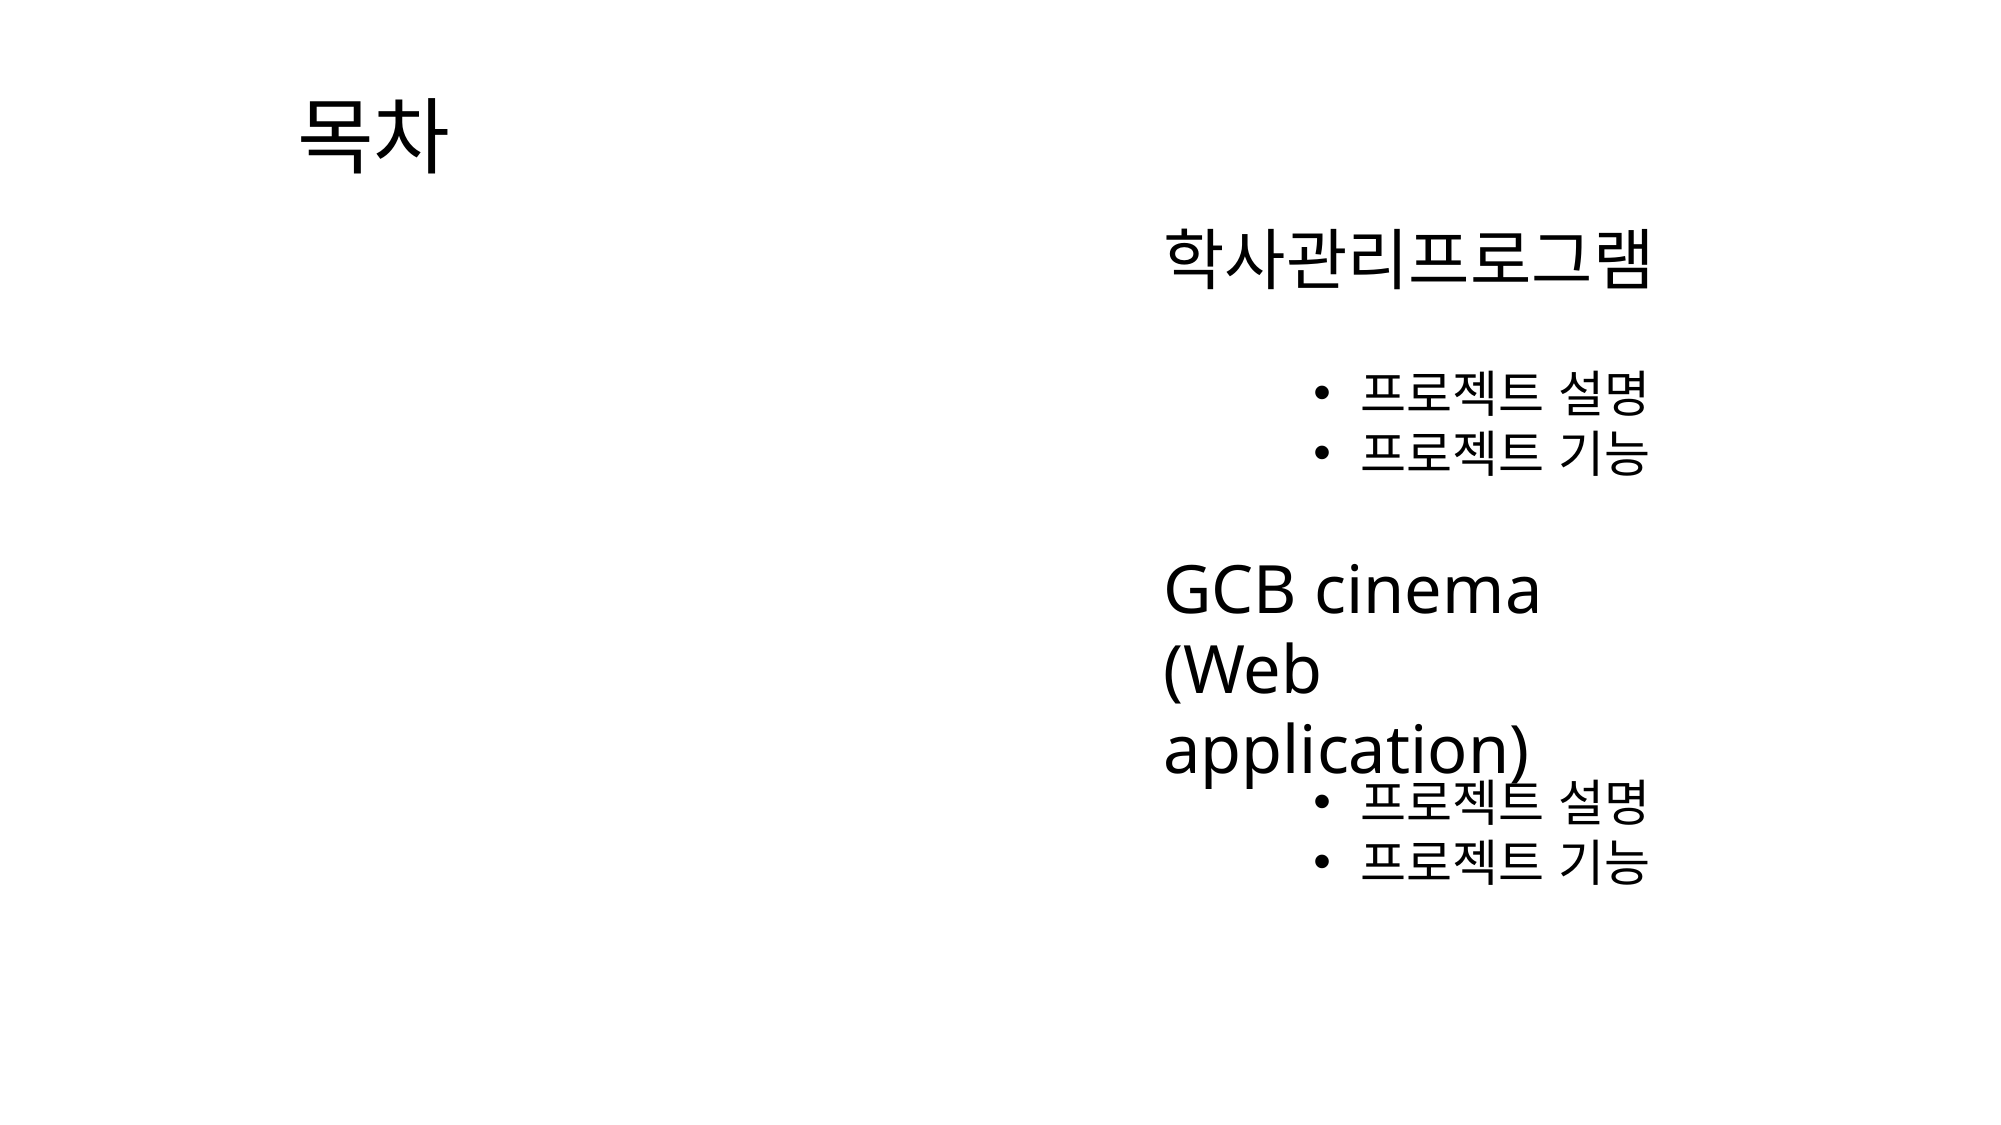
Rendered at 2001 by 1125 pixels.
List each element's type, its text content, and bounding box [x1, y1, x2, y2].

text_box 프로젝트 설명 프로젝트 기능 [1298, 354, 1714, 490]
text_box GCB cinema (Web application) [1148, 539, 1714, 794]
text_box 프로젝트 설명 프로젝트 기능 [1298, 763, 1714, 899]
text_box 목차 [282, 77, 517, 192]
text_box 학사관리프로그램 [1148, 210, 1714, 306]
